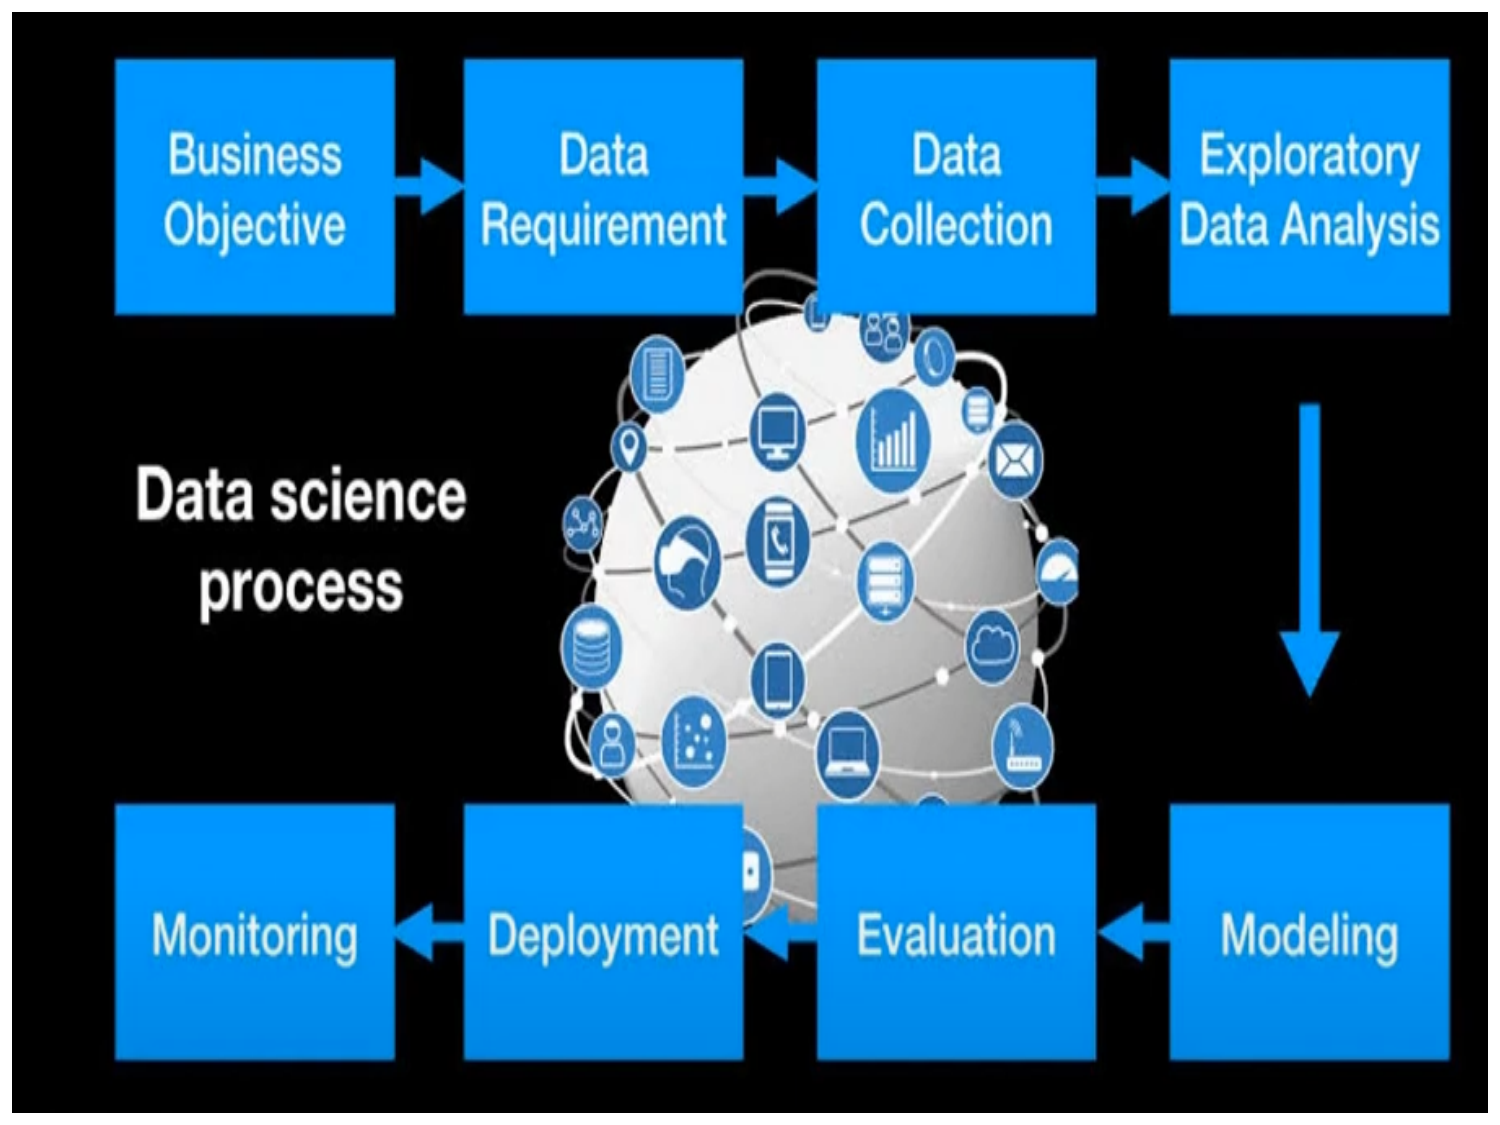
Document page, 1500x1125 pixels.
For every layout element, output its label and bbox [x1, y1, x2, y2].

list [12, 12, 1488, 1113]
